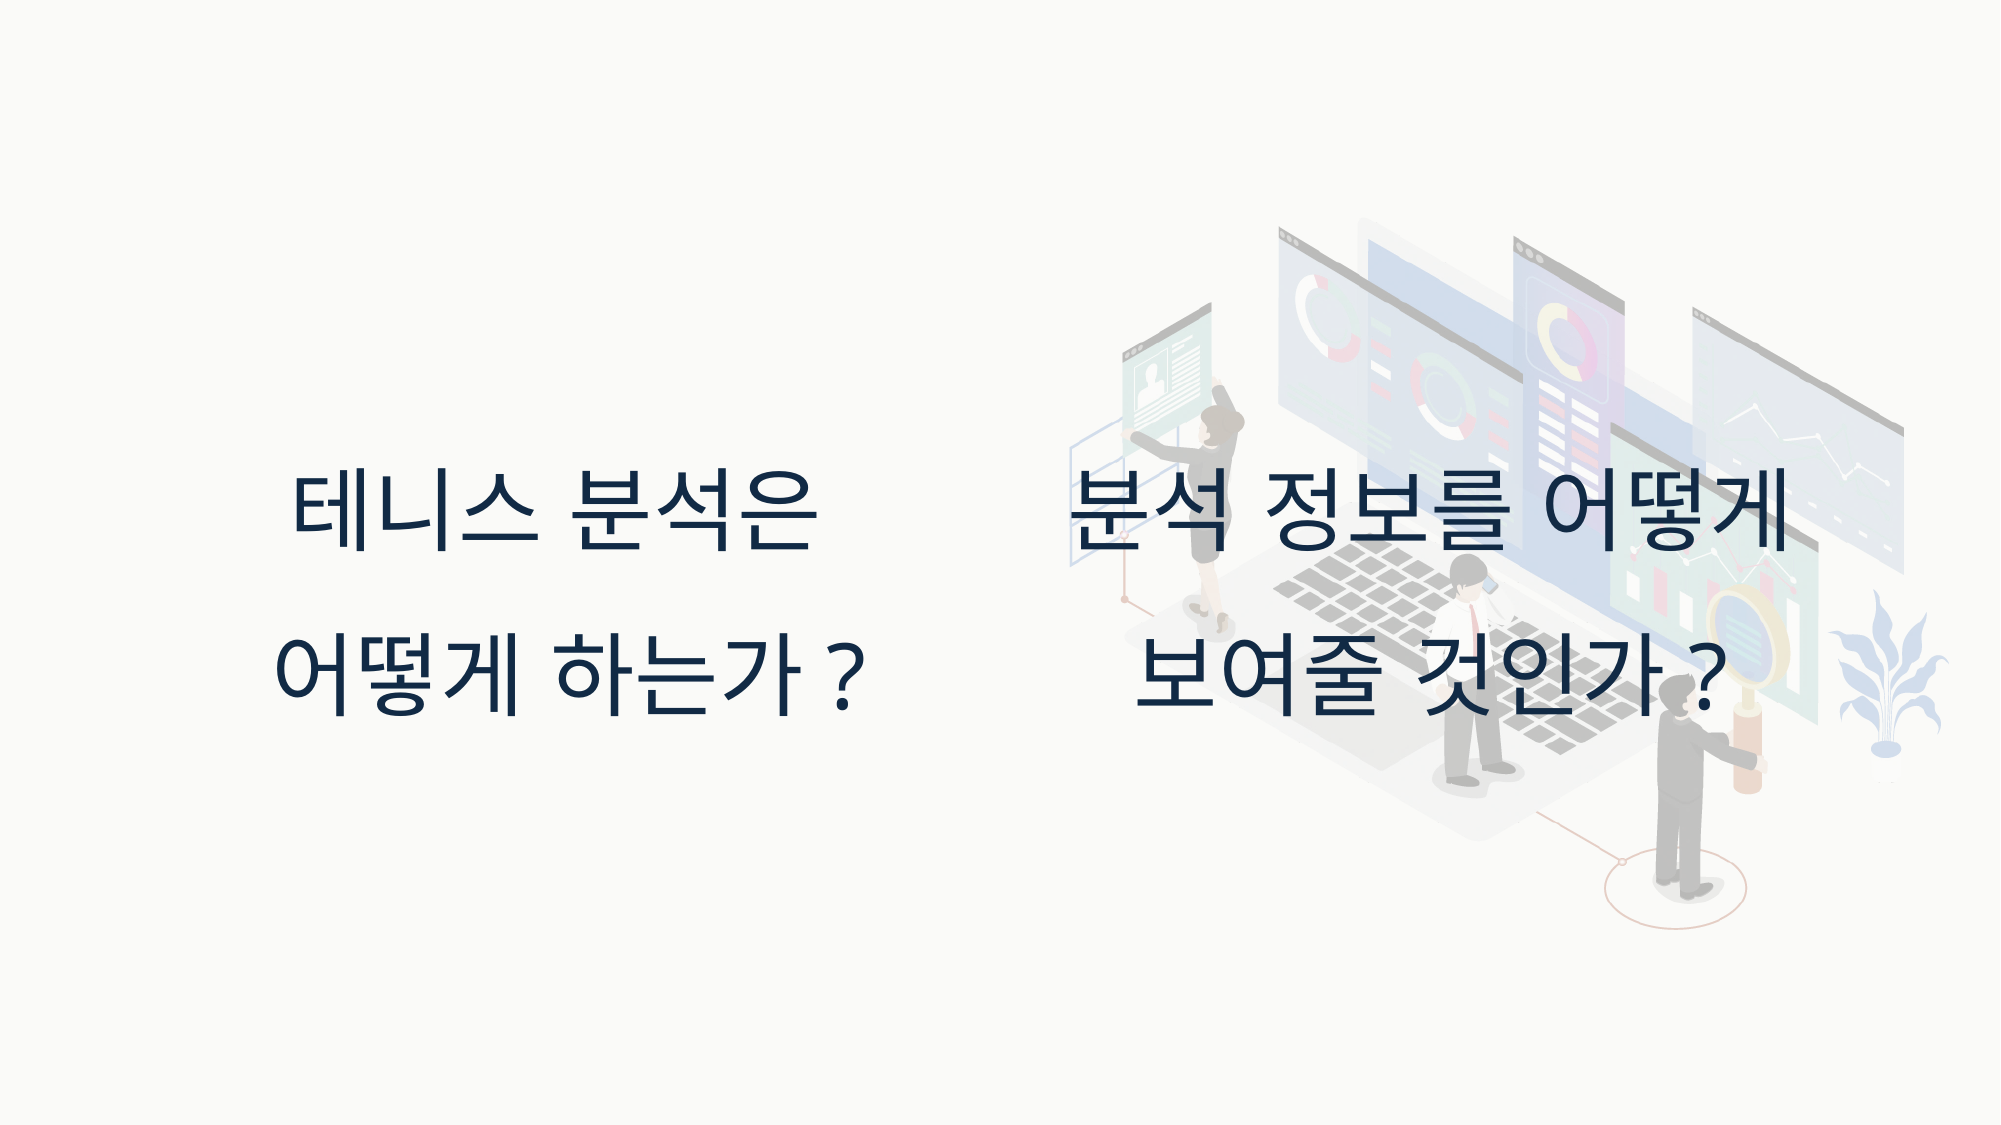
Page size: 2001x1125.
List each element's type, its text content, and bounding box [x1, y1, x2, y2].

title 테니스 분석은 어떻게 하는가? [137, 371, 981, 754]
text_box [981, 62, 2000, 1084]
